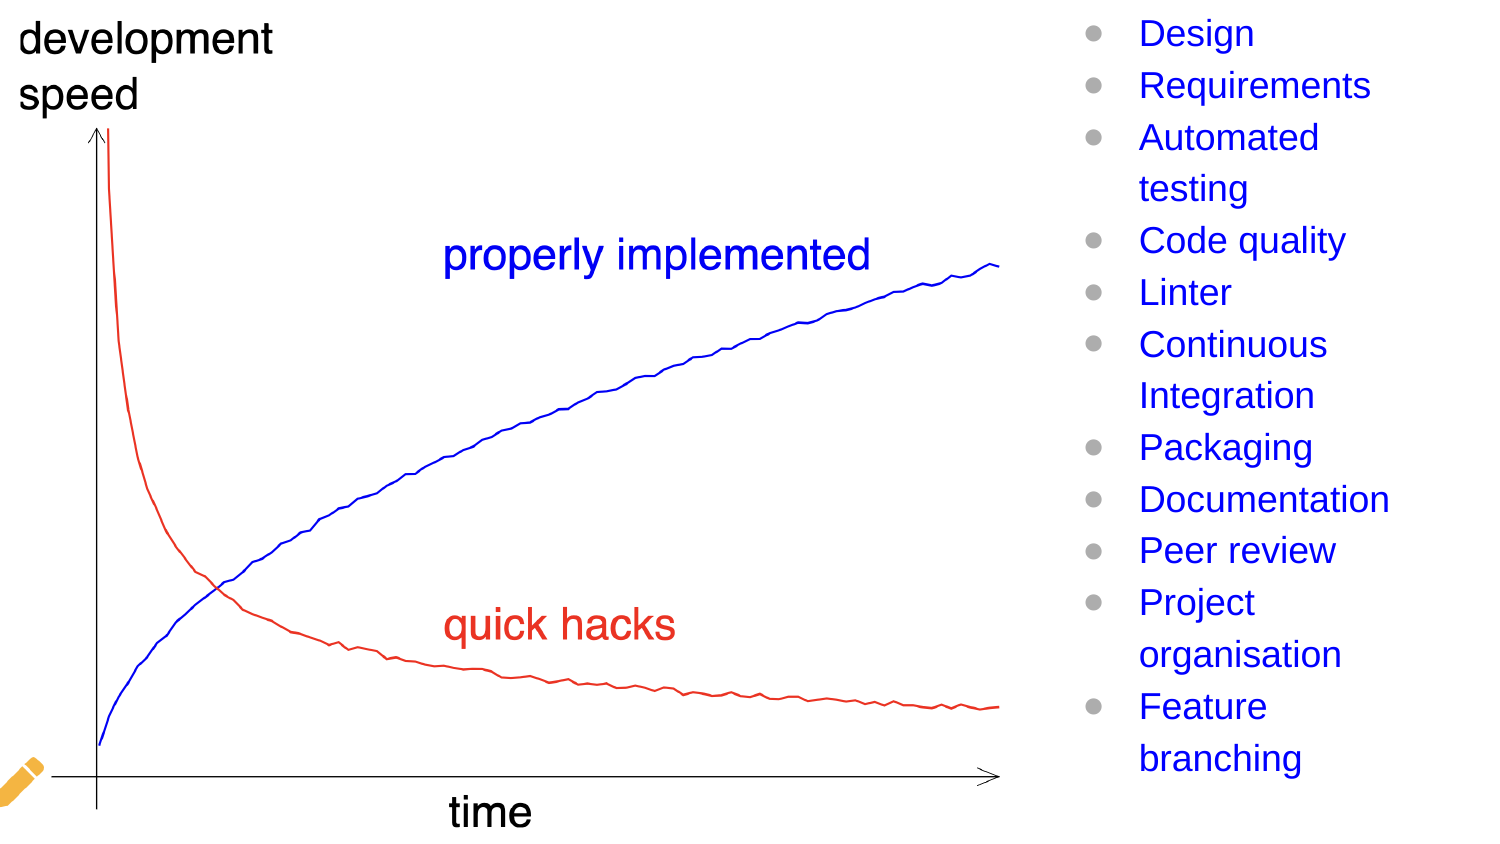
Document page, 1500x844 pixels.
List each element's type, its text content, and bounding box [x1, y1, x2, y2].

list Design Requirements Automated testing Code quality Linter Continuous Integration Packaging Documentation Peer review Project organisation Feature branching [1049, 0, 1449, 816]
picture [0, 0, 1049, 844]
